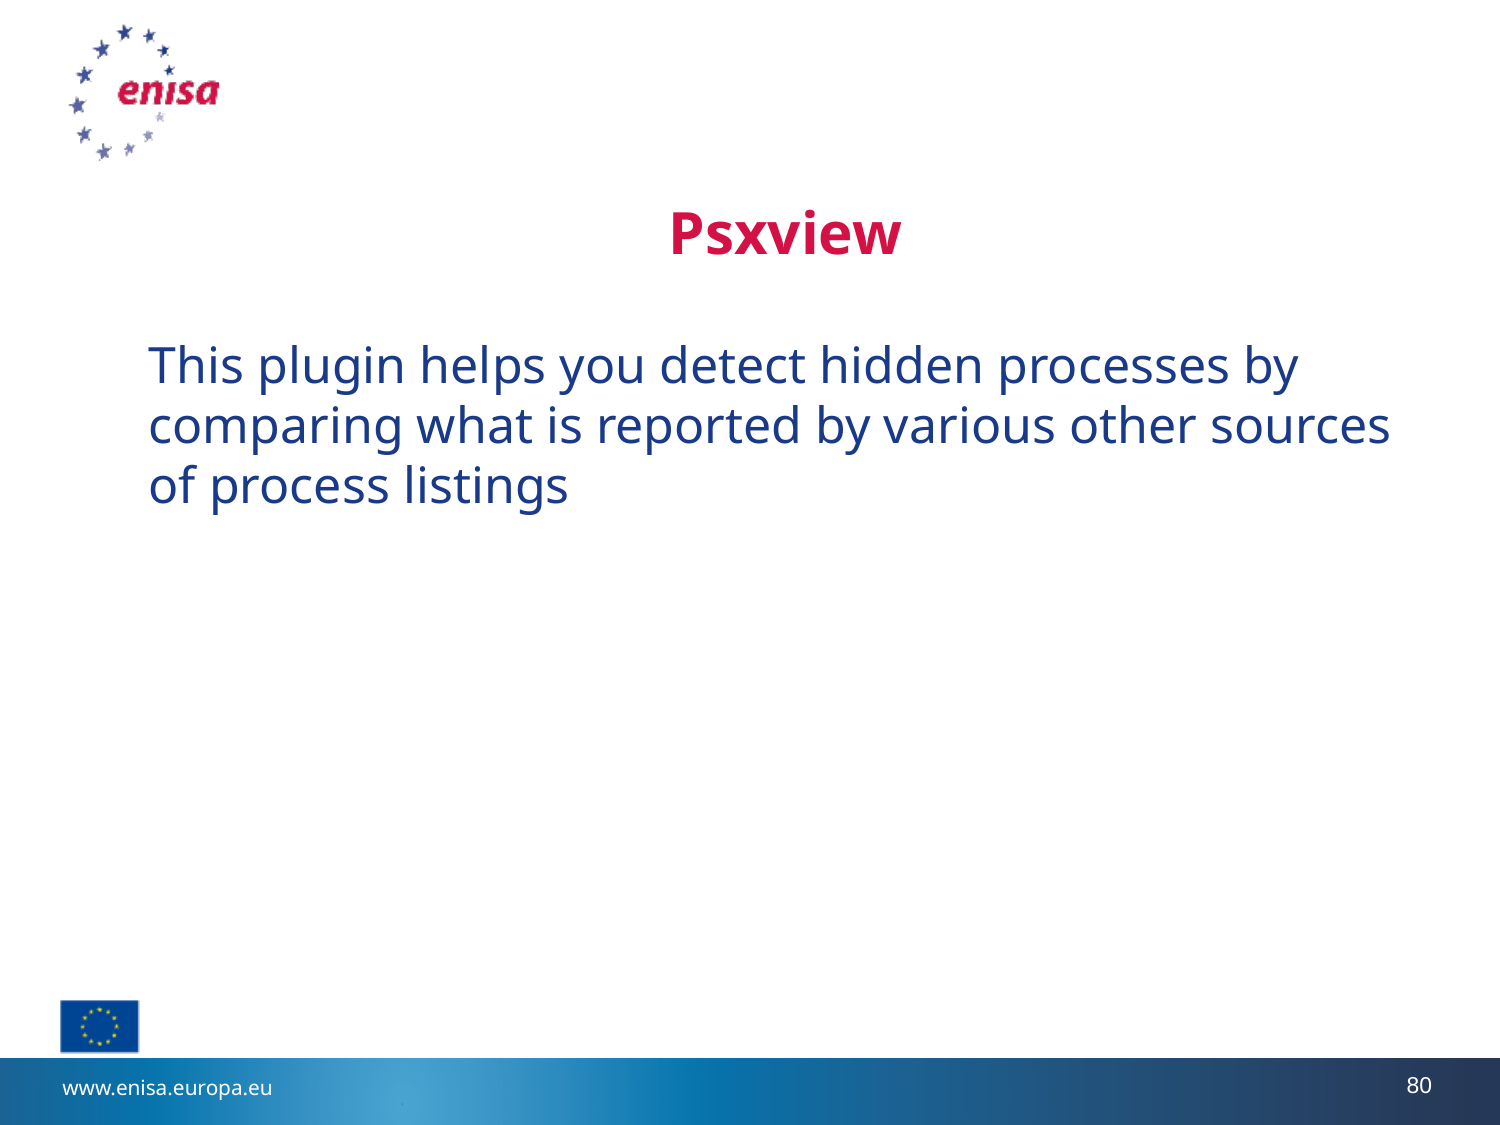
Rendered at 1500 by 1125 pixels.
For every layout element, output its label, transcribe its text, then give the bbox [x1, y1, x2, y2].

picture [134, 1058, 140, 1125]
picture [59, 999, 140, 1054]
picture [180, 1058, 667, 1125]
list This plugin helps you detect hidden processes by comparing what is reported by various other sources of process listings [133, 326, 1434, 977]
picture [708, 1058, 713, 1125]
picture [142, 1058, 147, 1125]
picture [724, 1058, 1500, 1125]
picture [0, 1058, 132, 1125]
title Psxview [135, 174, 1436, 288]
picture [715, 1058, 721, 1125]
picture [68, 23, 219, 161]
